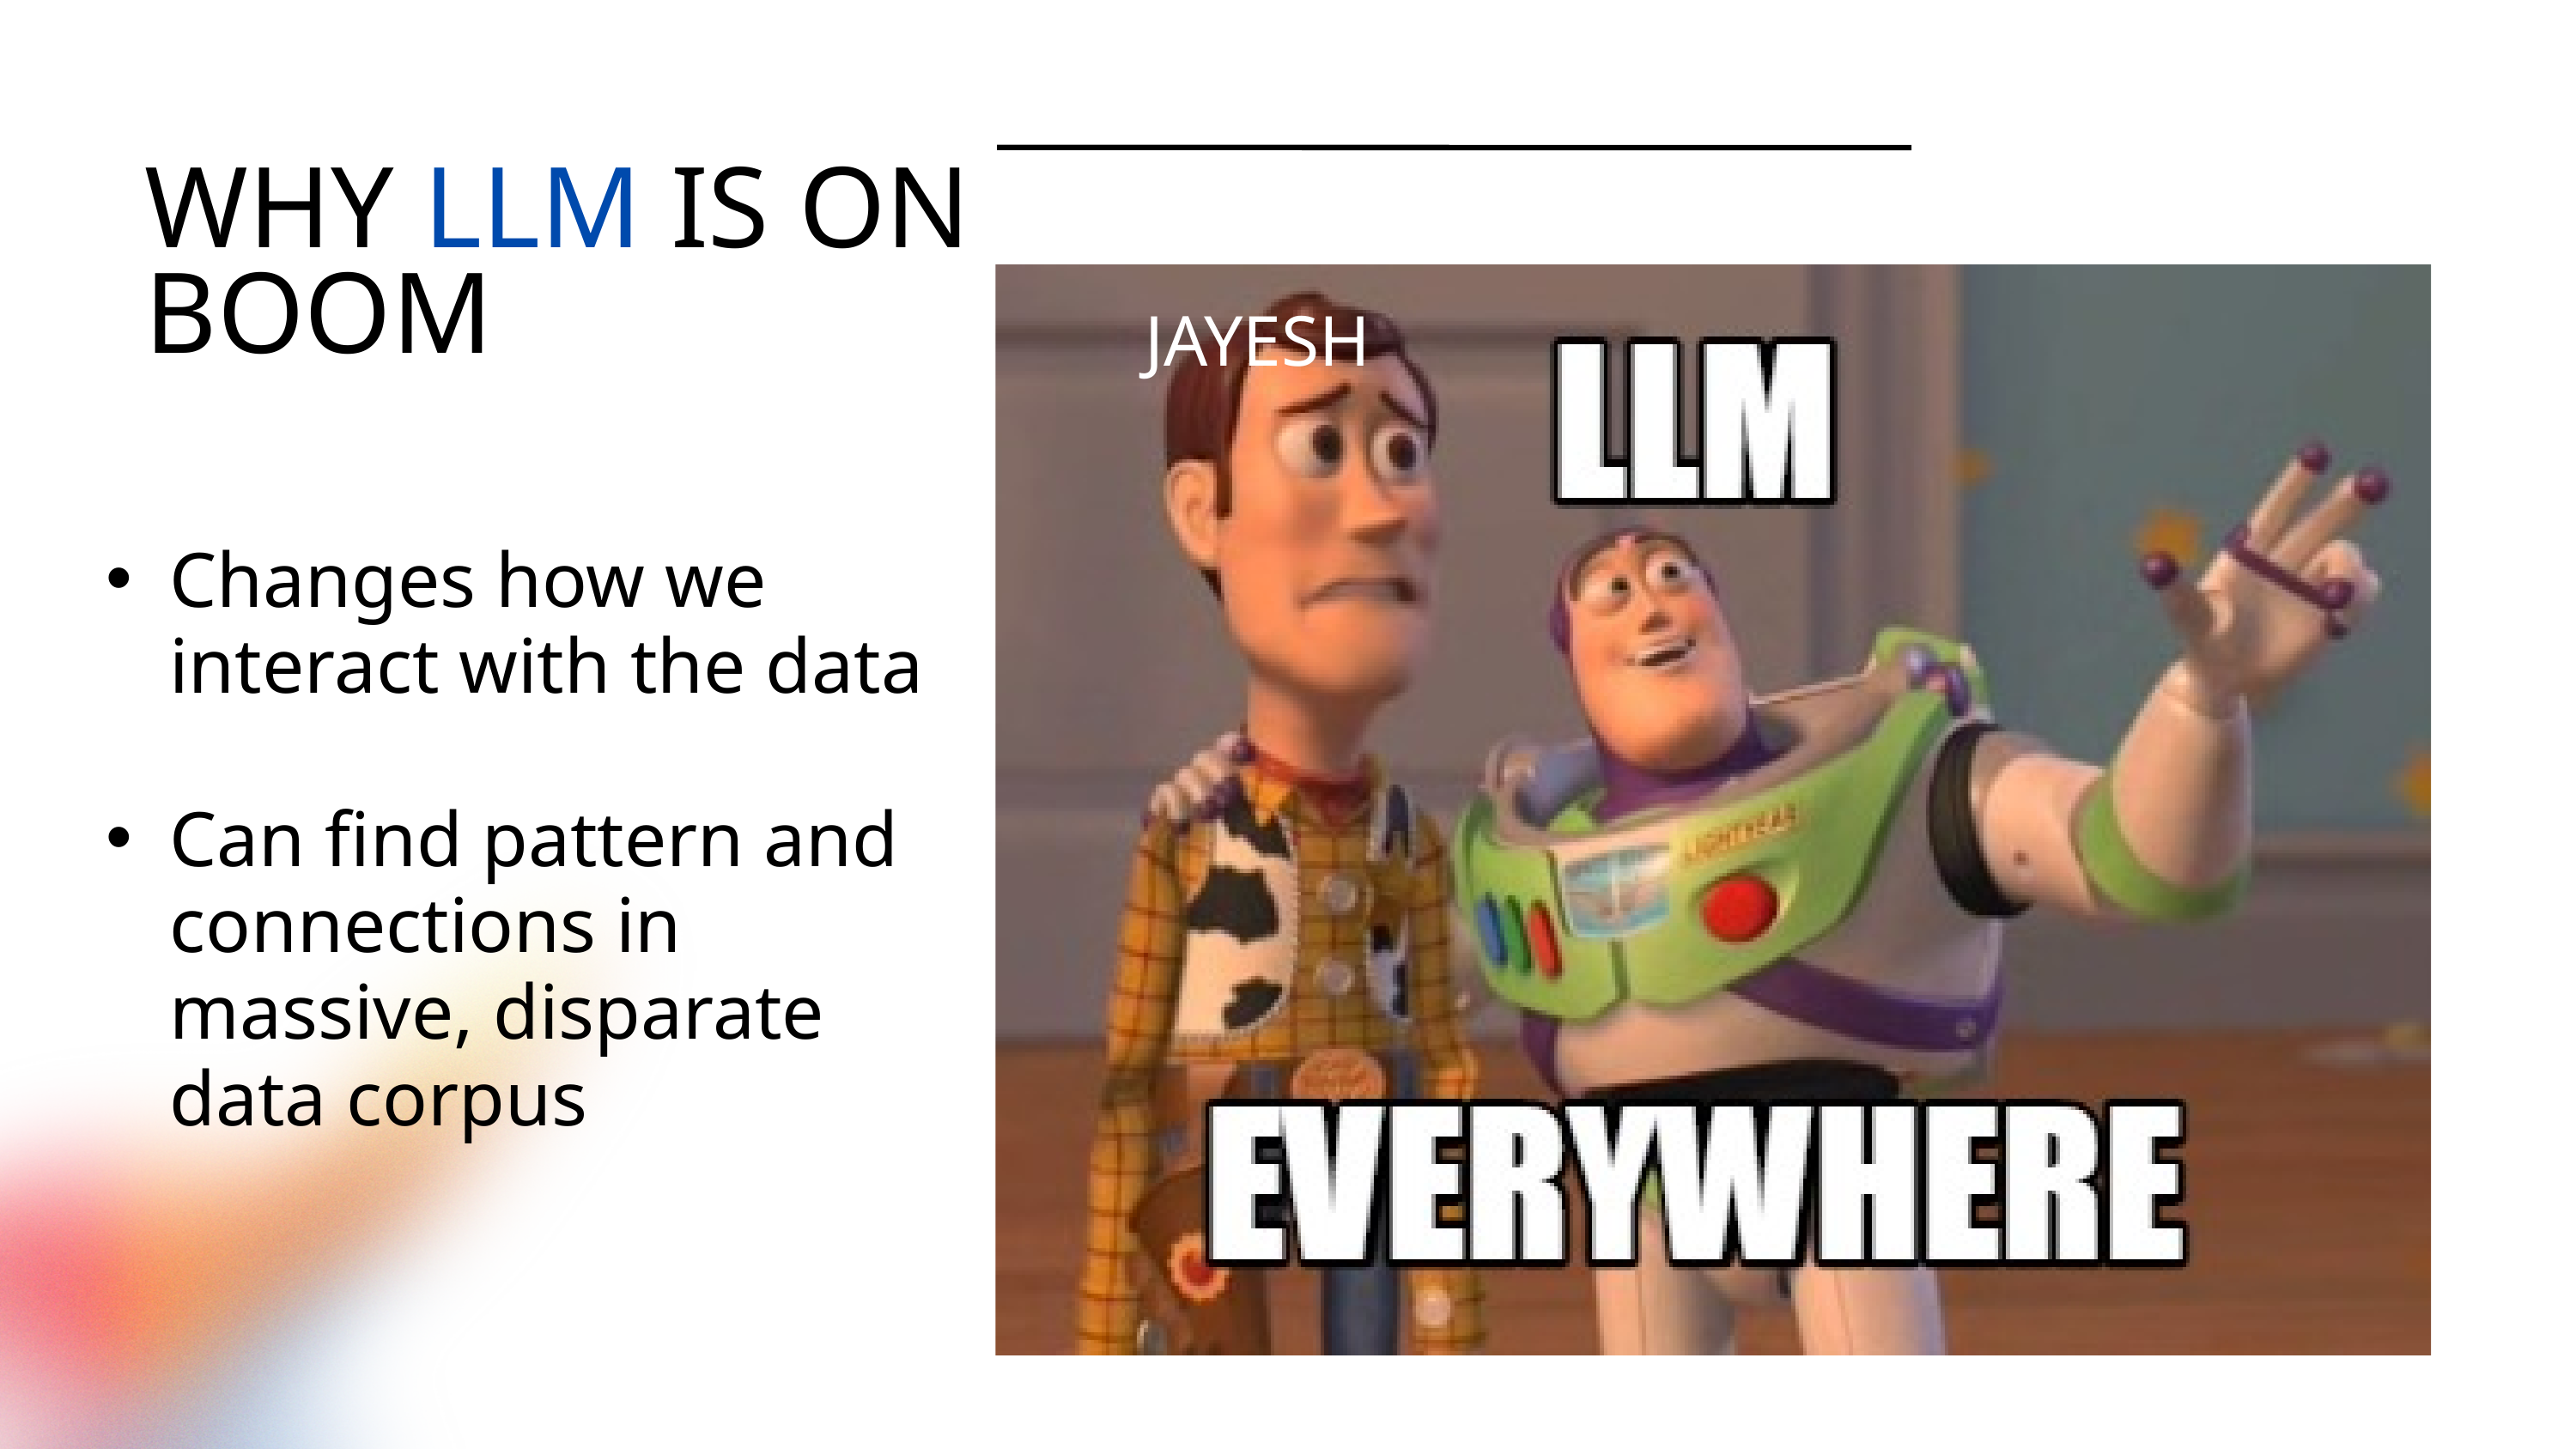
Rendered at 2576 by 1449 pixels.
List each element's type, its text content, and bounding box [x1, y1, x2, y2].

text_box Changes how we interact with the data Can find pattern and connections in massive, disparate data corpus [41, 536, 954, 1141]
text_box [995, 264, 2432, 1356]
text_box JAYESH [1145, 313, 1673, 380]
text_box WHY LLM IS ON BOOM [144, 163, 998, 376]
text_box [0, 839, 698, 1449]
